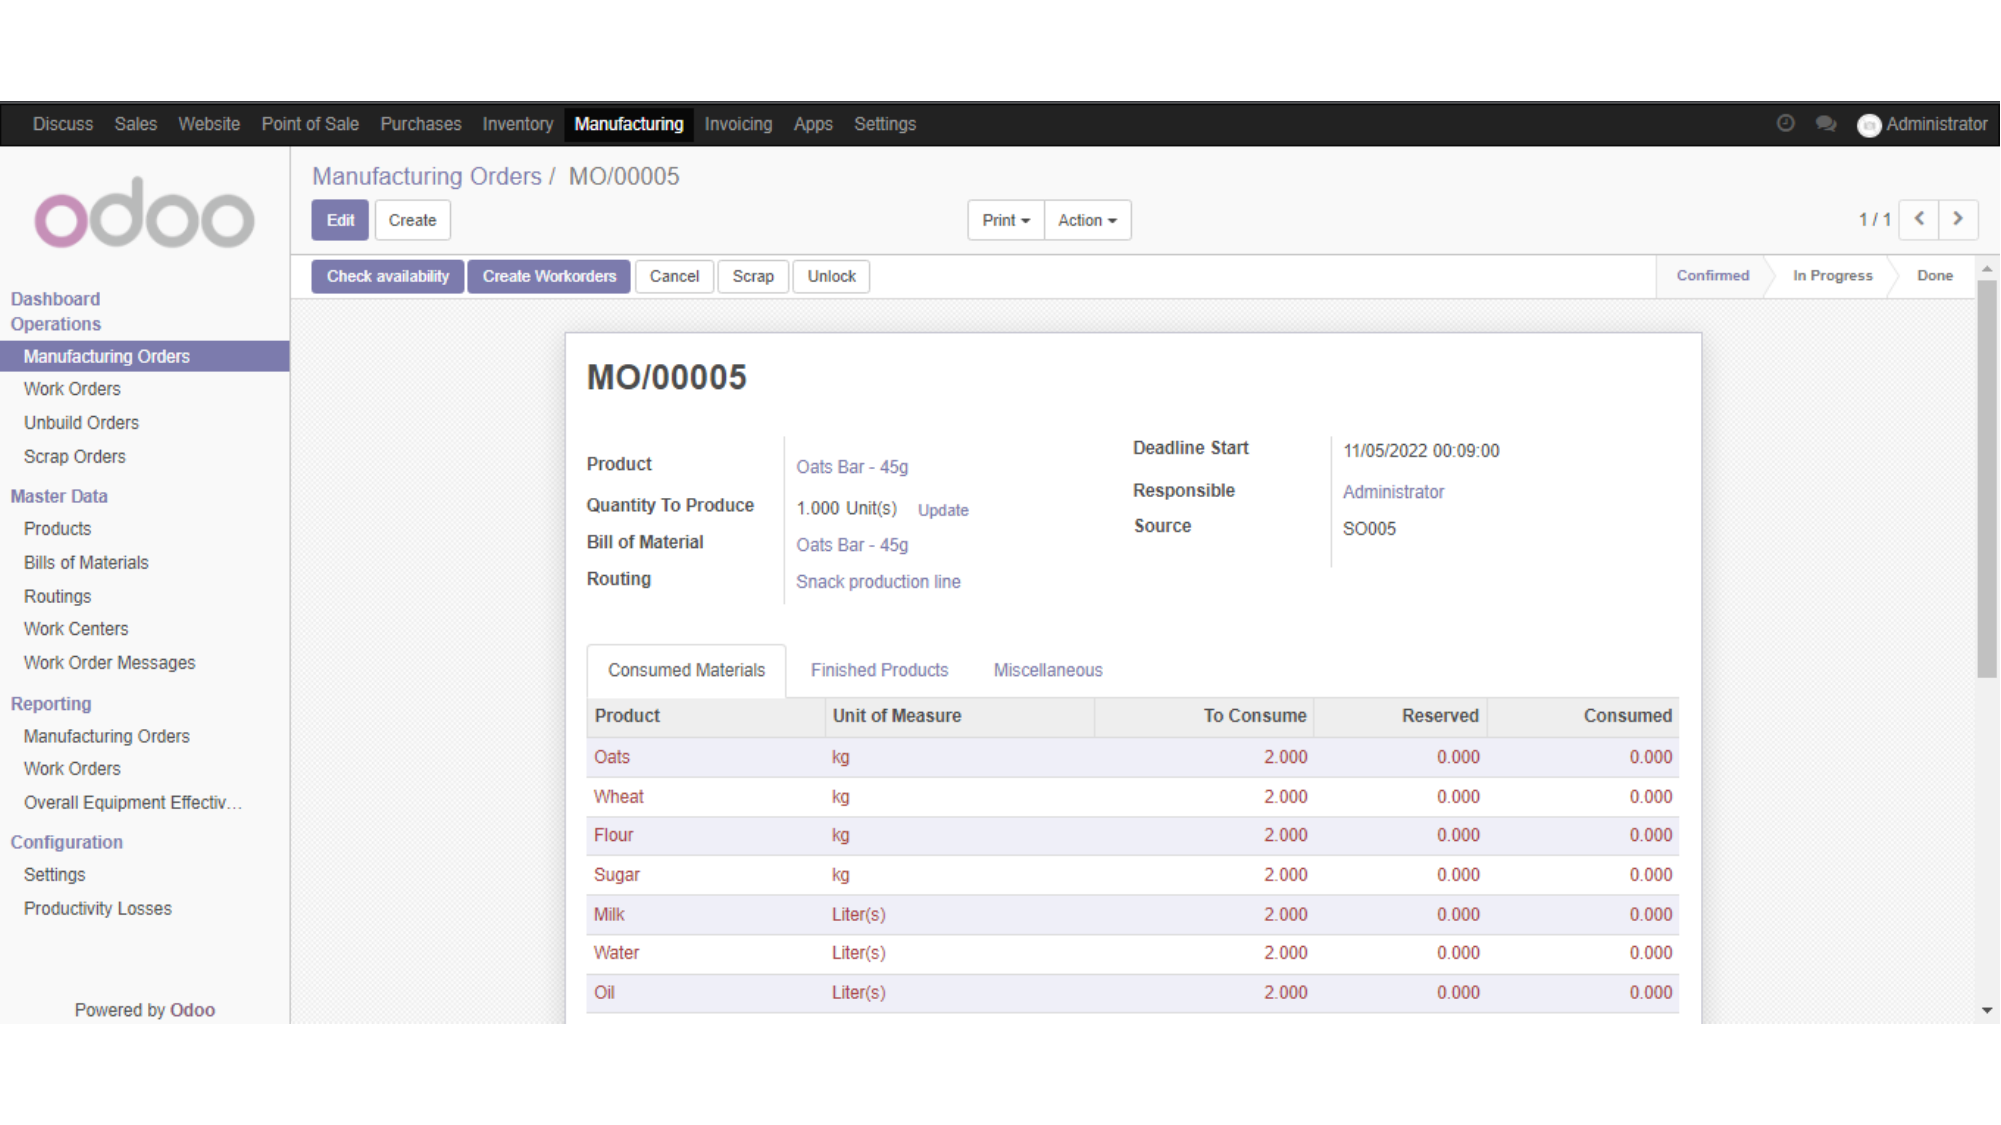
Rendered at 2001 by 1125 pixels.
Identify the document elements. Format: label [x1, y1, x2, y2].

picture [0, 101, 2000, 1024]
